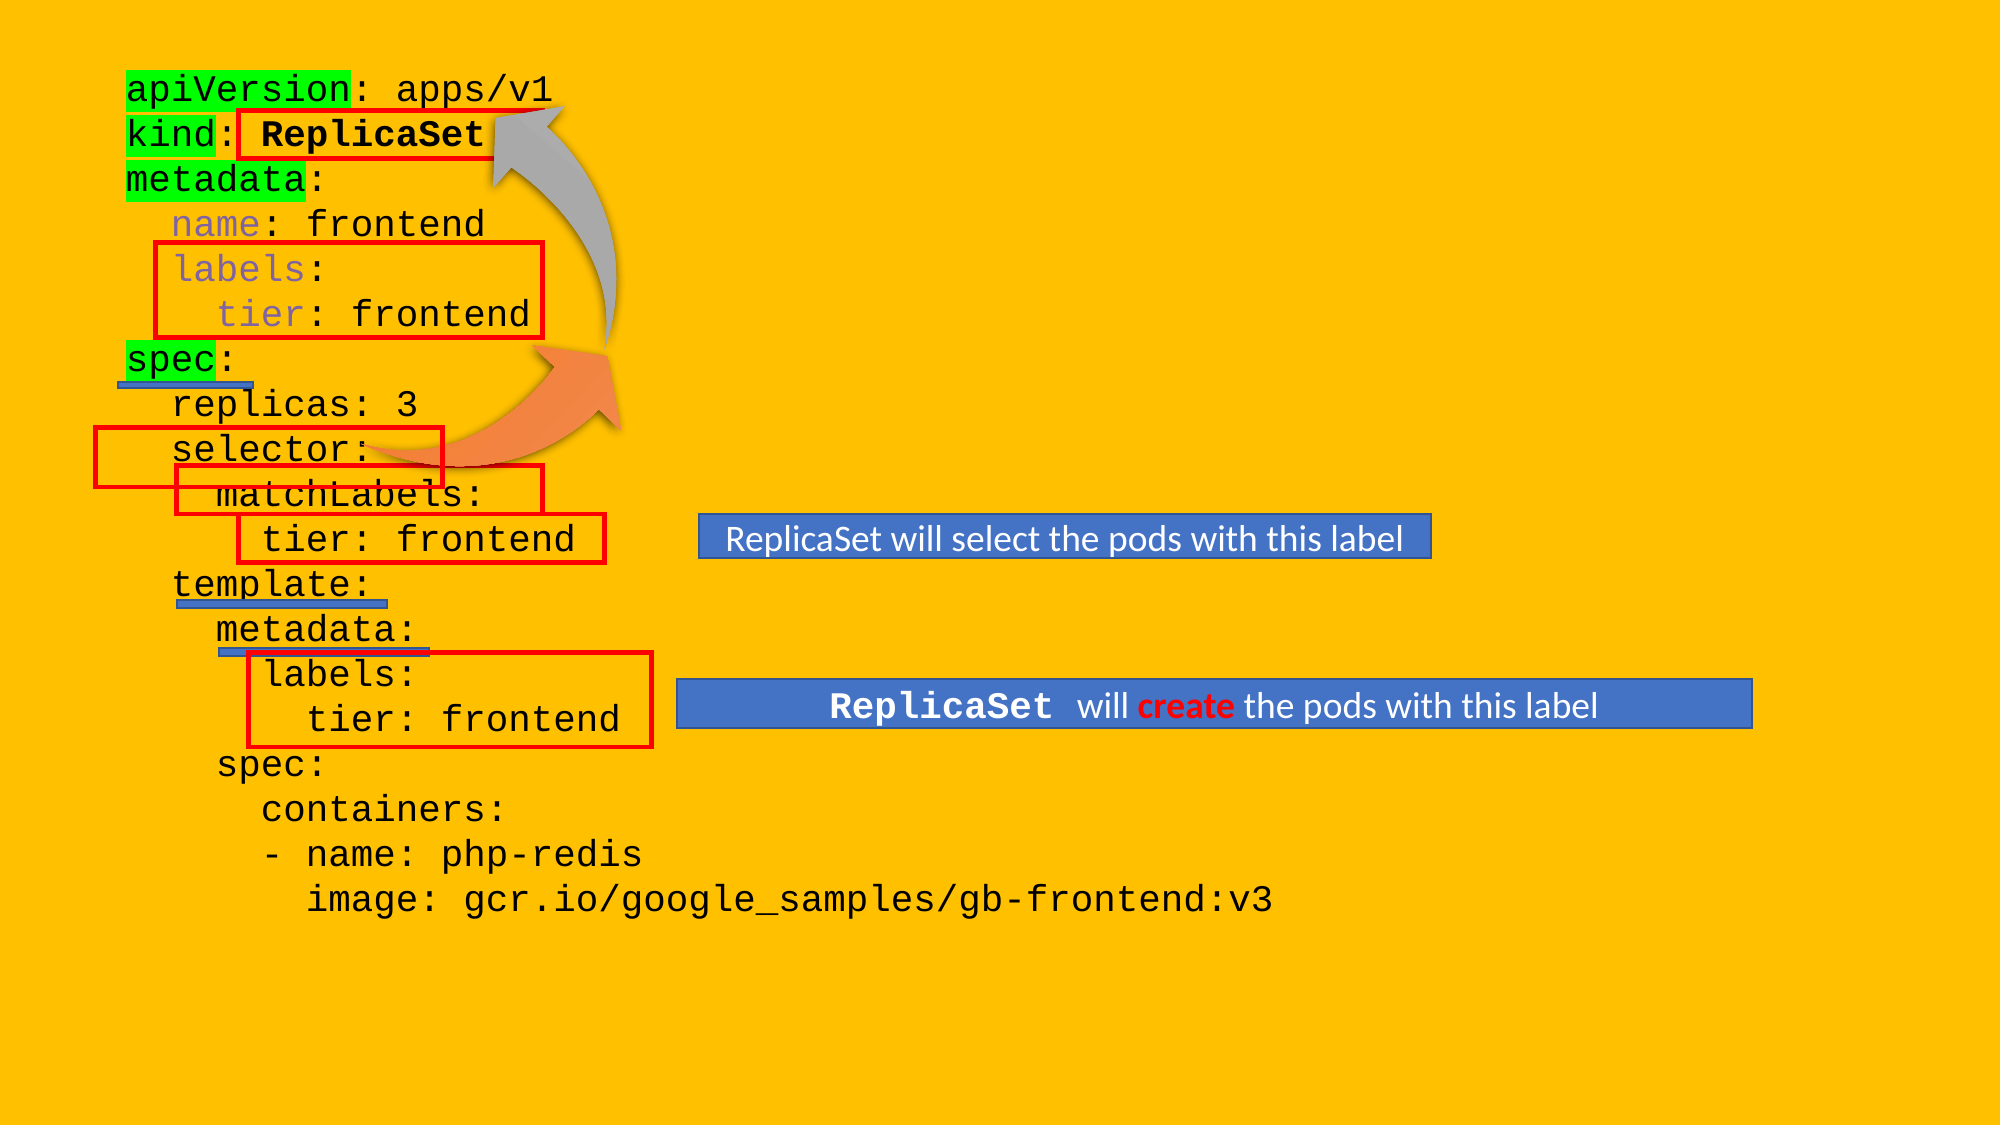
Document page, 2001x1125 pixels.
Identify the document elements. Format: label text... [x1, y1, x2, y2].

text_box [117, 381, 254, 389]
text_box [238, 513, 605, 563]
text_box ReplicaSet will select the pods with this label [698, 513, 1432, 559]
text_box [154, 242, 543, 338]
text_box [443, 345, 622, 467]
text_box ReplicaSet will create the pods with this label [676, 678, 1753, 729]
text_box [493, 106, 617, 350]
text_box [238, 109, 510, 160]
text_box [176, 599, 388, 609]
text_box [218, 647, 430, 657]
text_box [176, 465, 543, 515]
text_box [95, 426, 443, 488]
text_box [247, 651, 653, 748]
text_box apiVersion: apps/v1 kind: ReplicaSet metadata: name: frontend labels: tier: frontend spec: replicas: 3 selector: matchLabels: tier: frontend template: metadata: labels: tier: frontend spec: containers: - name: php-redis image: gcr.io/google_samples/gb-frontend:v3 [111, 56, 1487, 926]
